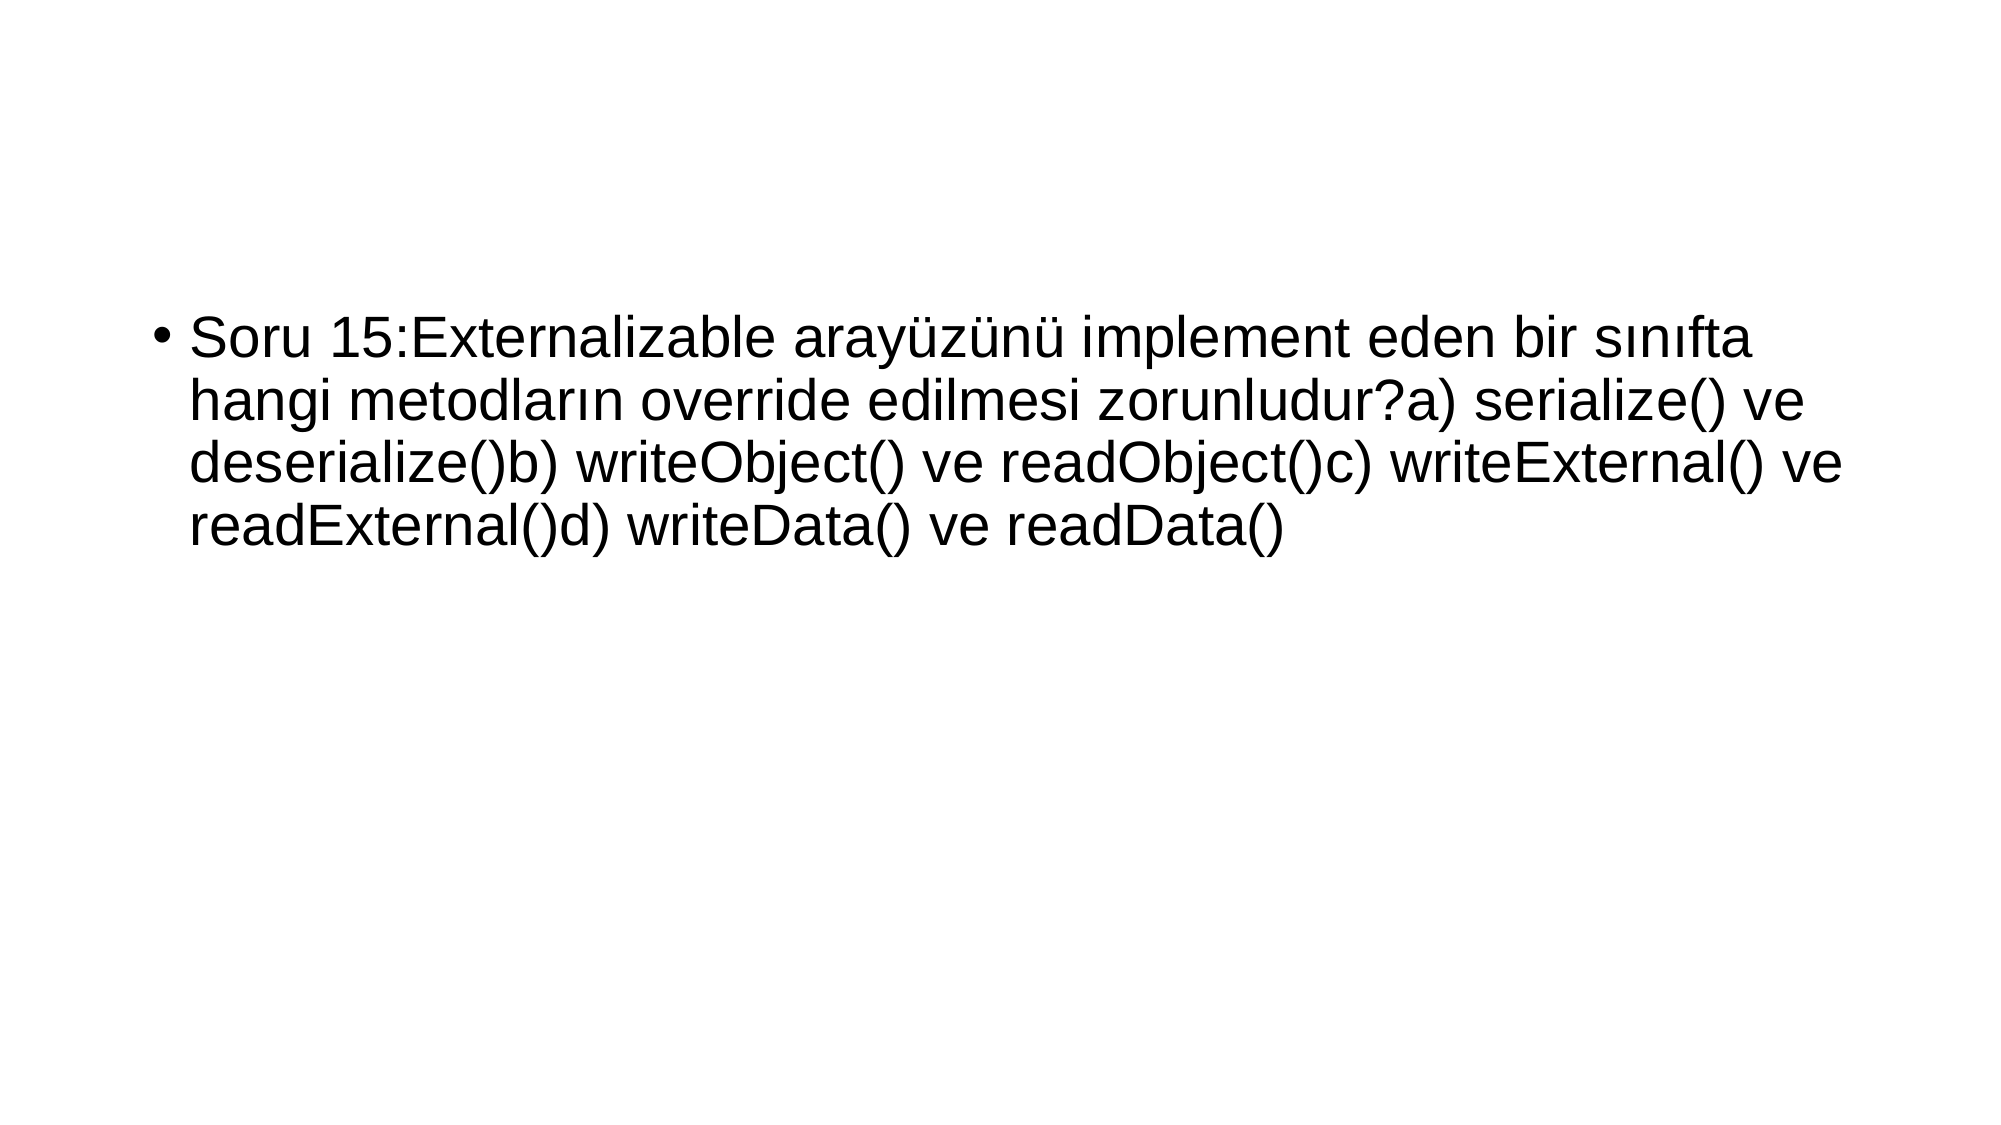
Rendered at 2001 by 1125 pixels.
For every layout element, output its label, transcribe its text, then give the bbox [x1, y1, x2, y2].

list Soru 15:Externalizable arayüzünü implement eden bir sınıfta hangi metodların override edilmesi zorunludur?a) serialize() ve deserialize()b) writeObject() ve readObject()c) writeExternal() ve readExternal()d) writeData() ve readData() [137, 299, 1863, 1014]
